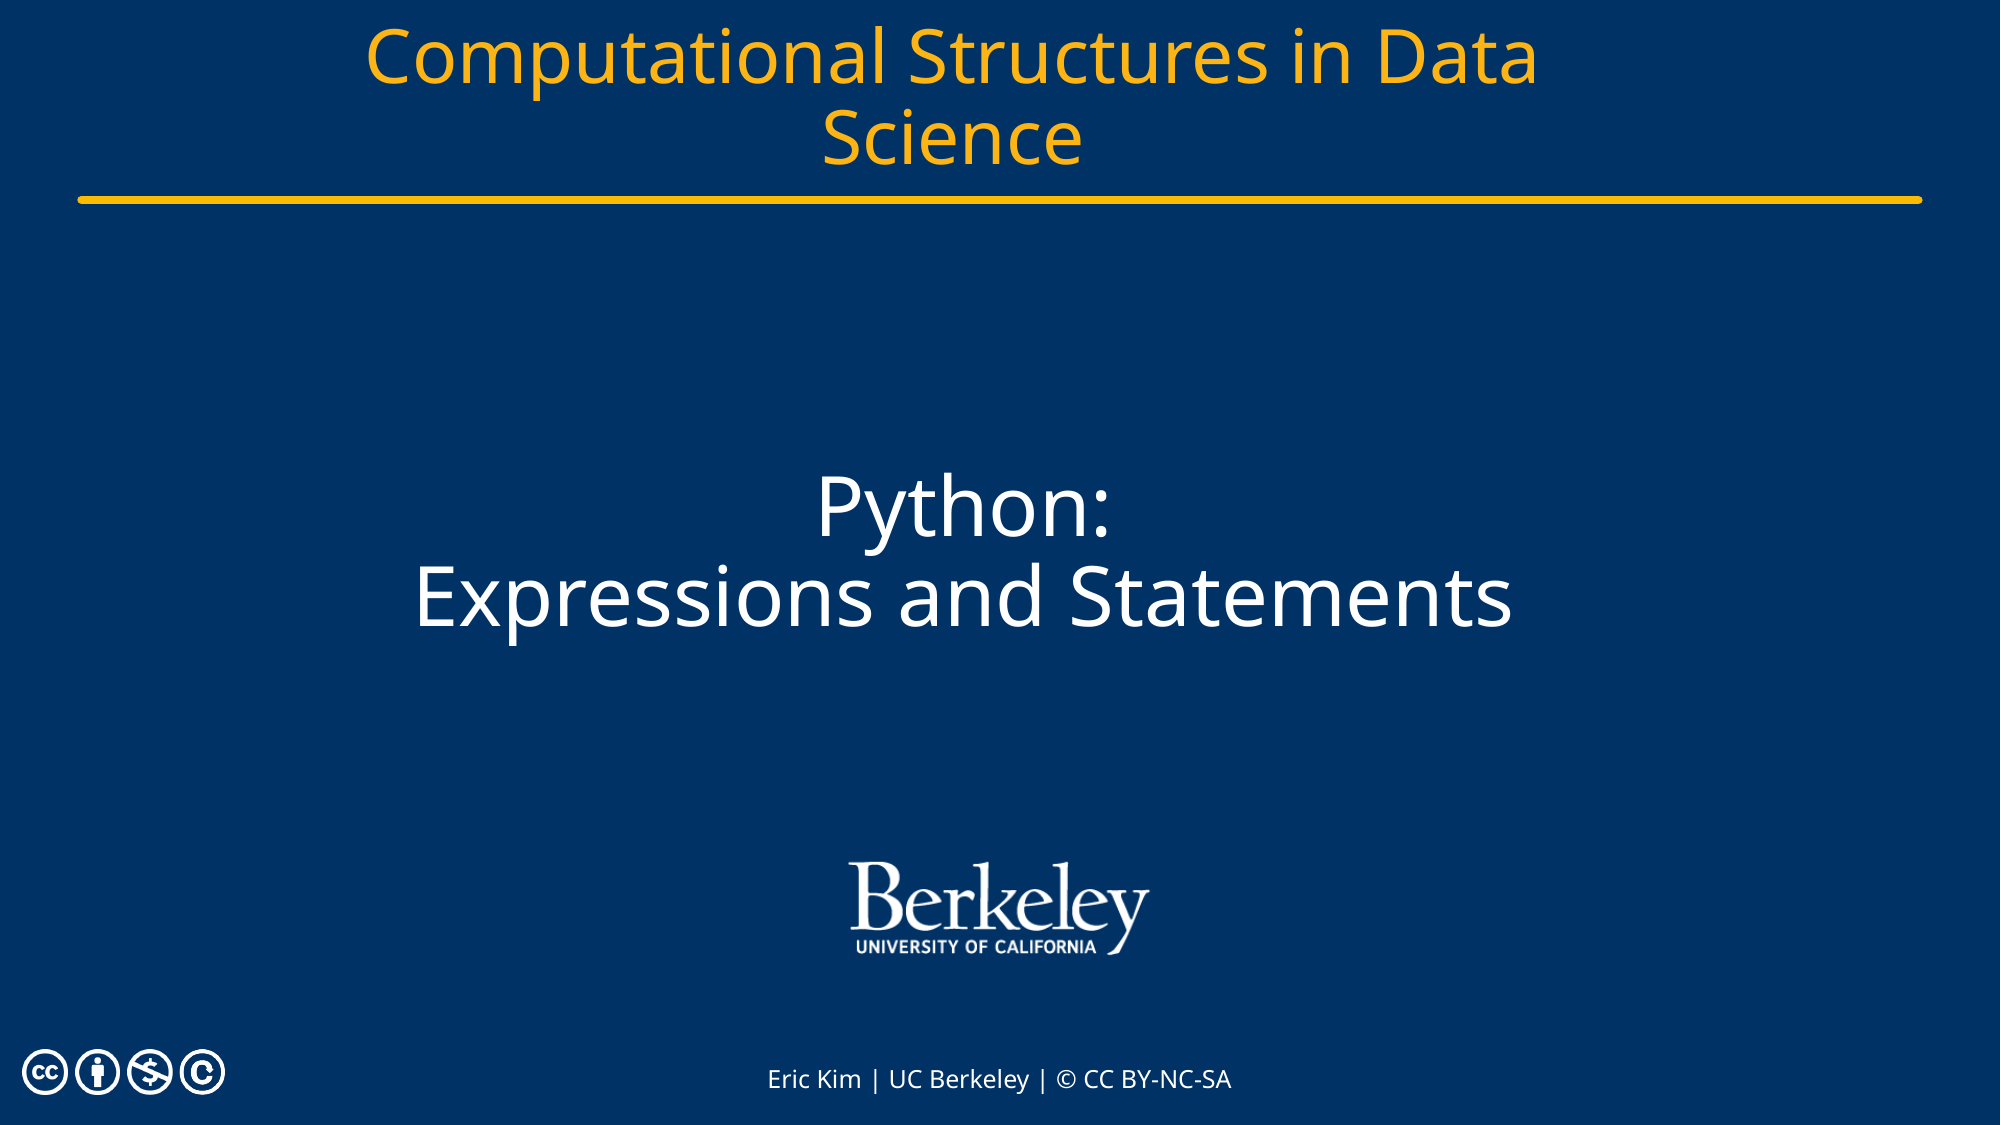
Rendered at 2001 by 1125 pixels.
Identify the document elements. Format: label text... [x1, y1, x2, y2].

picture [75, 1049, 120, 1095]
picture [179, 1049, 225, 1095]
picture [835, 843, 1165, 975]
title Python: Expressions and Statements [298, 432, 1690, 677]
picture [127, 1049, 173, 1095]
picture [22, 1049, 68, 1095]
